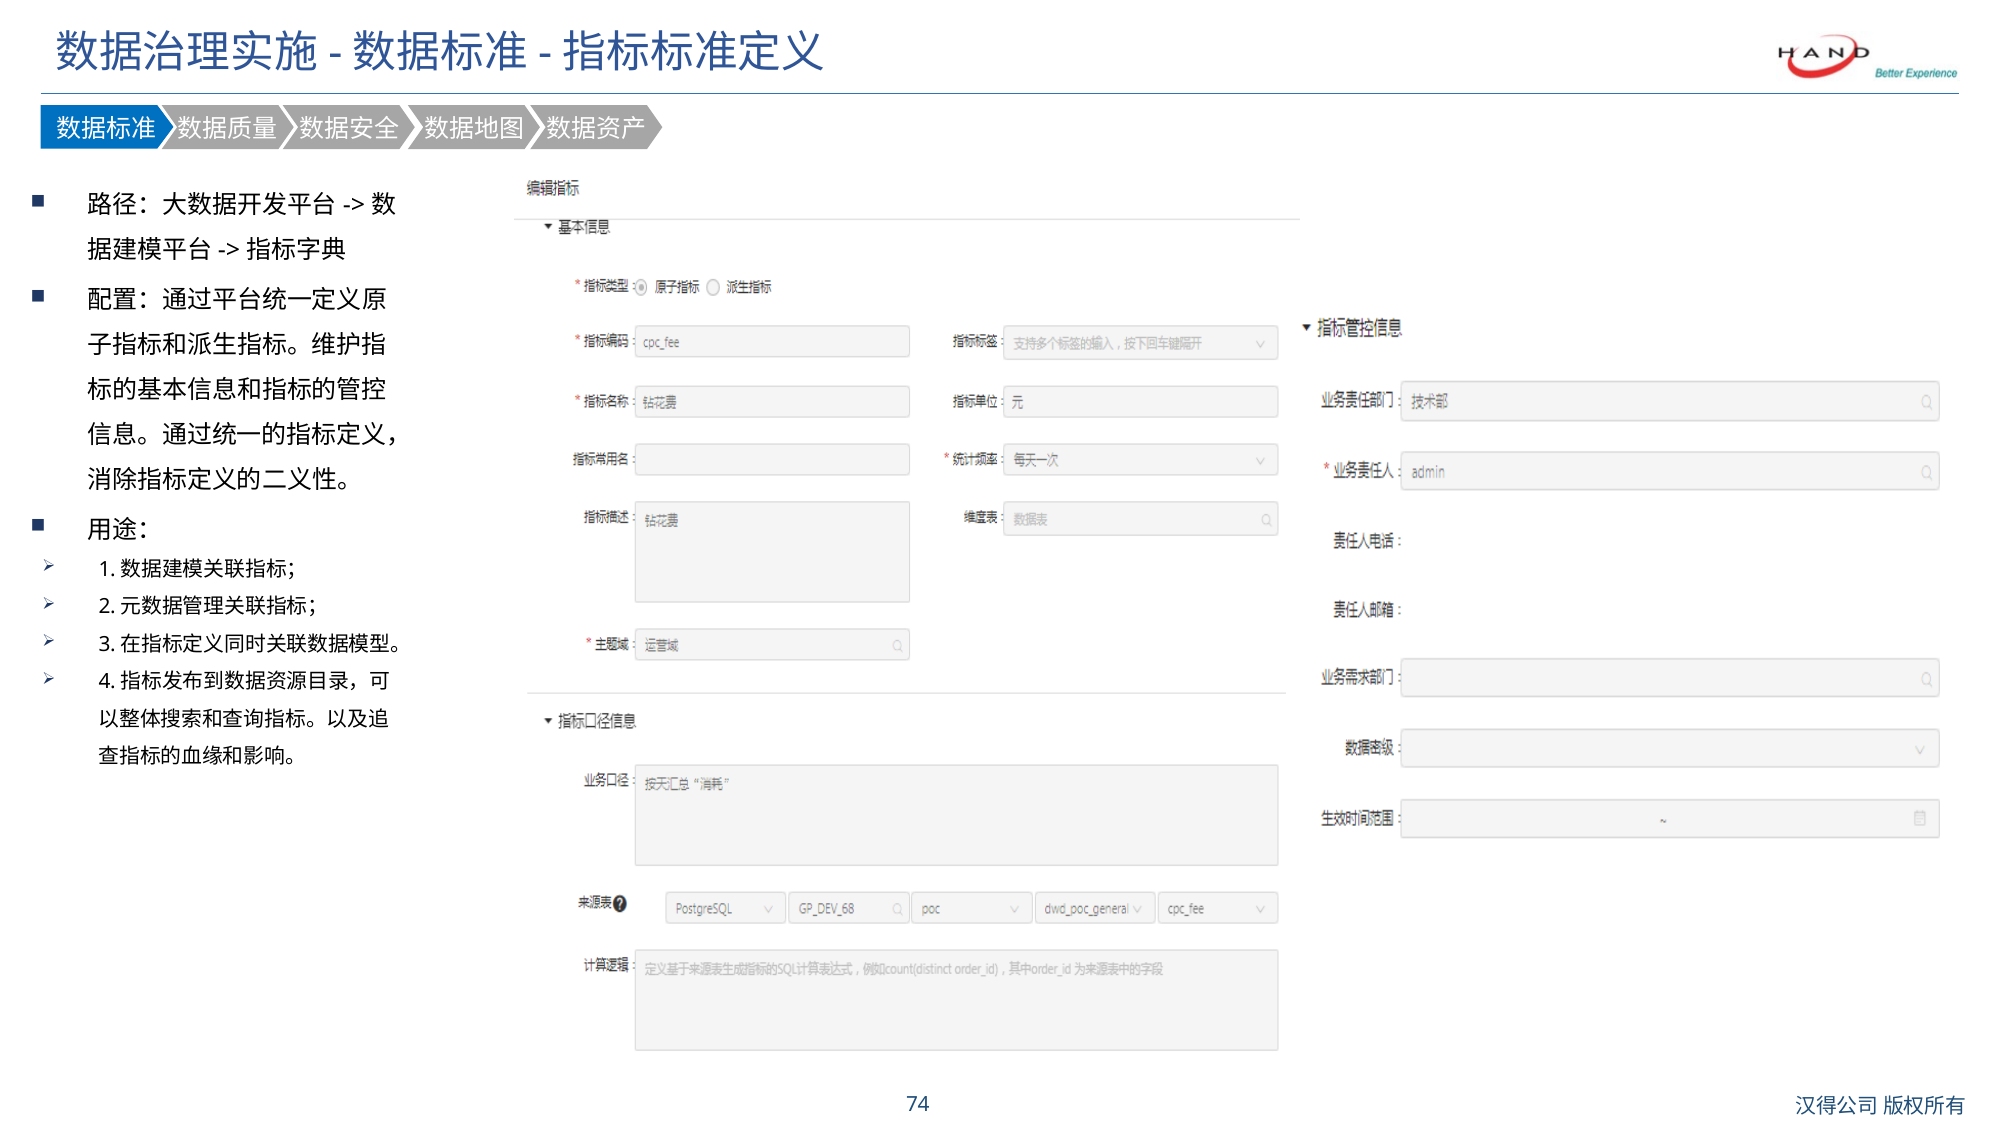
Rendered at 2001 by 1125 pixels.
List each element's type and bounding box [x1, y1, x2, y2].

picture [1777, 31, 1960, 82]
text_box [40, 84, 663, 154]
title [40, 22, 1777, 86]
picture [514, 170, 2000, 1060]
text_box [16, 167, 415, 775]
